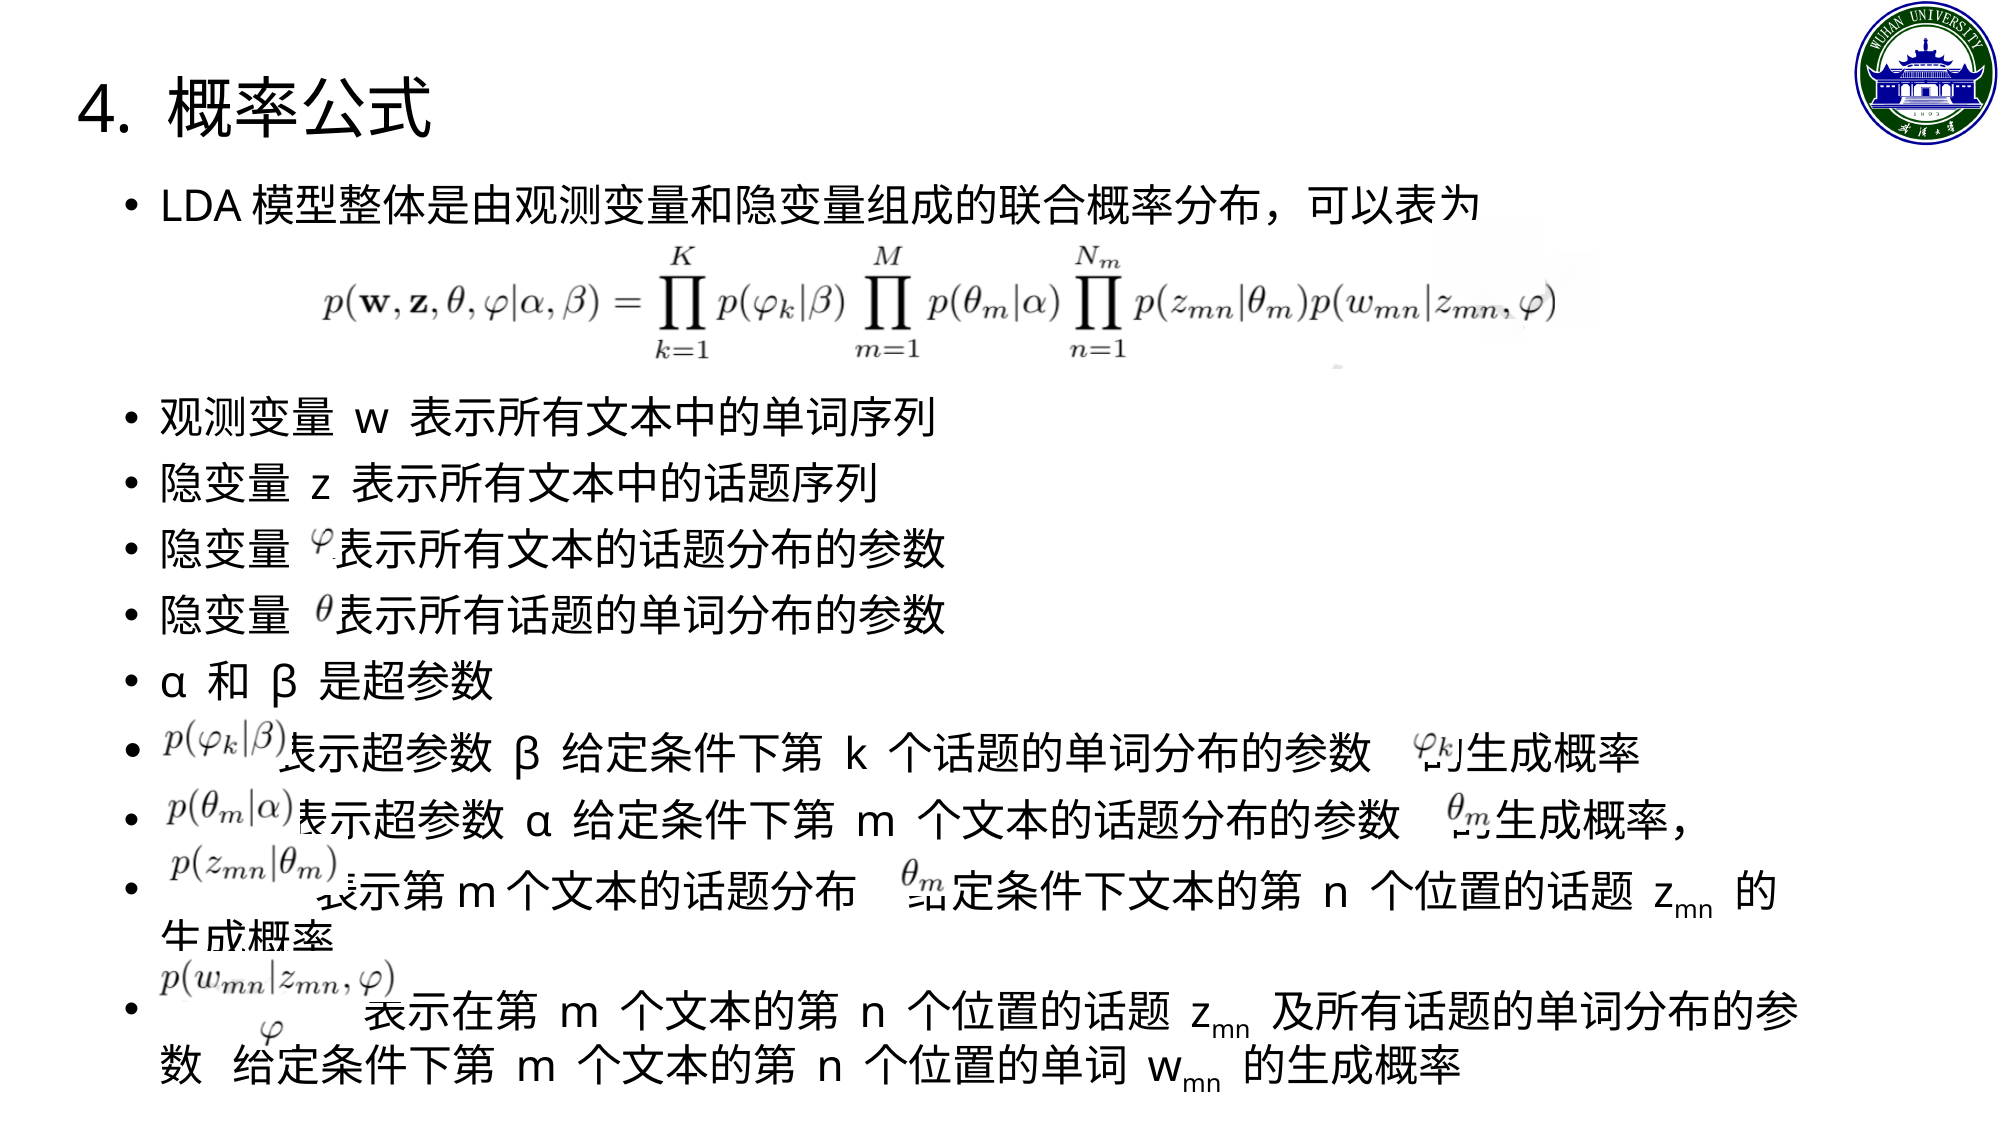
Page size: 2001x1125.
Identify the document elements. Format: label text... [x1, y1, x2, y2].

picture [308, 580, 342, 627]
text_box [300, 220, 1599, 369]
picture [306, 517, 342, 558]
picture [893, 843, 950, 896]
title 4. 概率公式 [62, 57, 1788, 164]
picture [1853, 0, 2000, 147]
list LDA模型整体是由观测变量和隐变量组成的联合概率分布，可以表为 观测变量 w 表示所有文本中的单词序列 隐变量 z 表示所有文本中的话题序列 隐变量 表示所有文本的话题分布的参数 隐变量 表示所有话题的单词分布的参数 α 和 β 是超参数 表示超参数 β 给定条件下第 k 个话题的单词分布的参数 的生成概率 表示超参数 α 给定条件下第 m 个文本的话题分布的参数 的生成概率， 表示第m个文本的话题分布 给定条件下文本的第 n 个位置的话题 zmn 的生成概率 表示在第 m 个文本的第 n 个位置的话题 zmn 及所有话题的单词分布的参数 给定条件下第 m 个文本的第 n 个位置的单词 wmn 的生成概率 [108, 175, 1834, 1112]
picture [160, 714, 292, 765]
picture [255, 1010, 292, 1050]
picture [153, 777, 348, 895]
picture [153, 951, 404, 1002]
picture [1439, 777, 1496, 830]
picture [1406, 723, 1459, 762]
